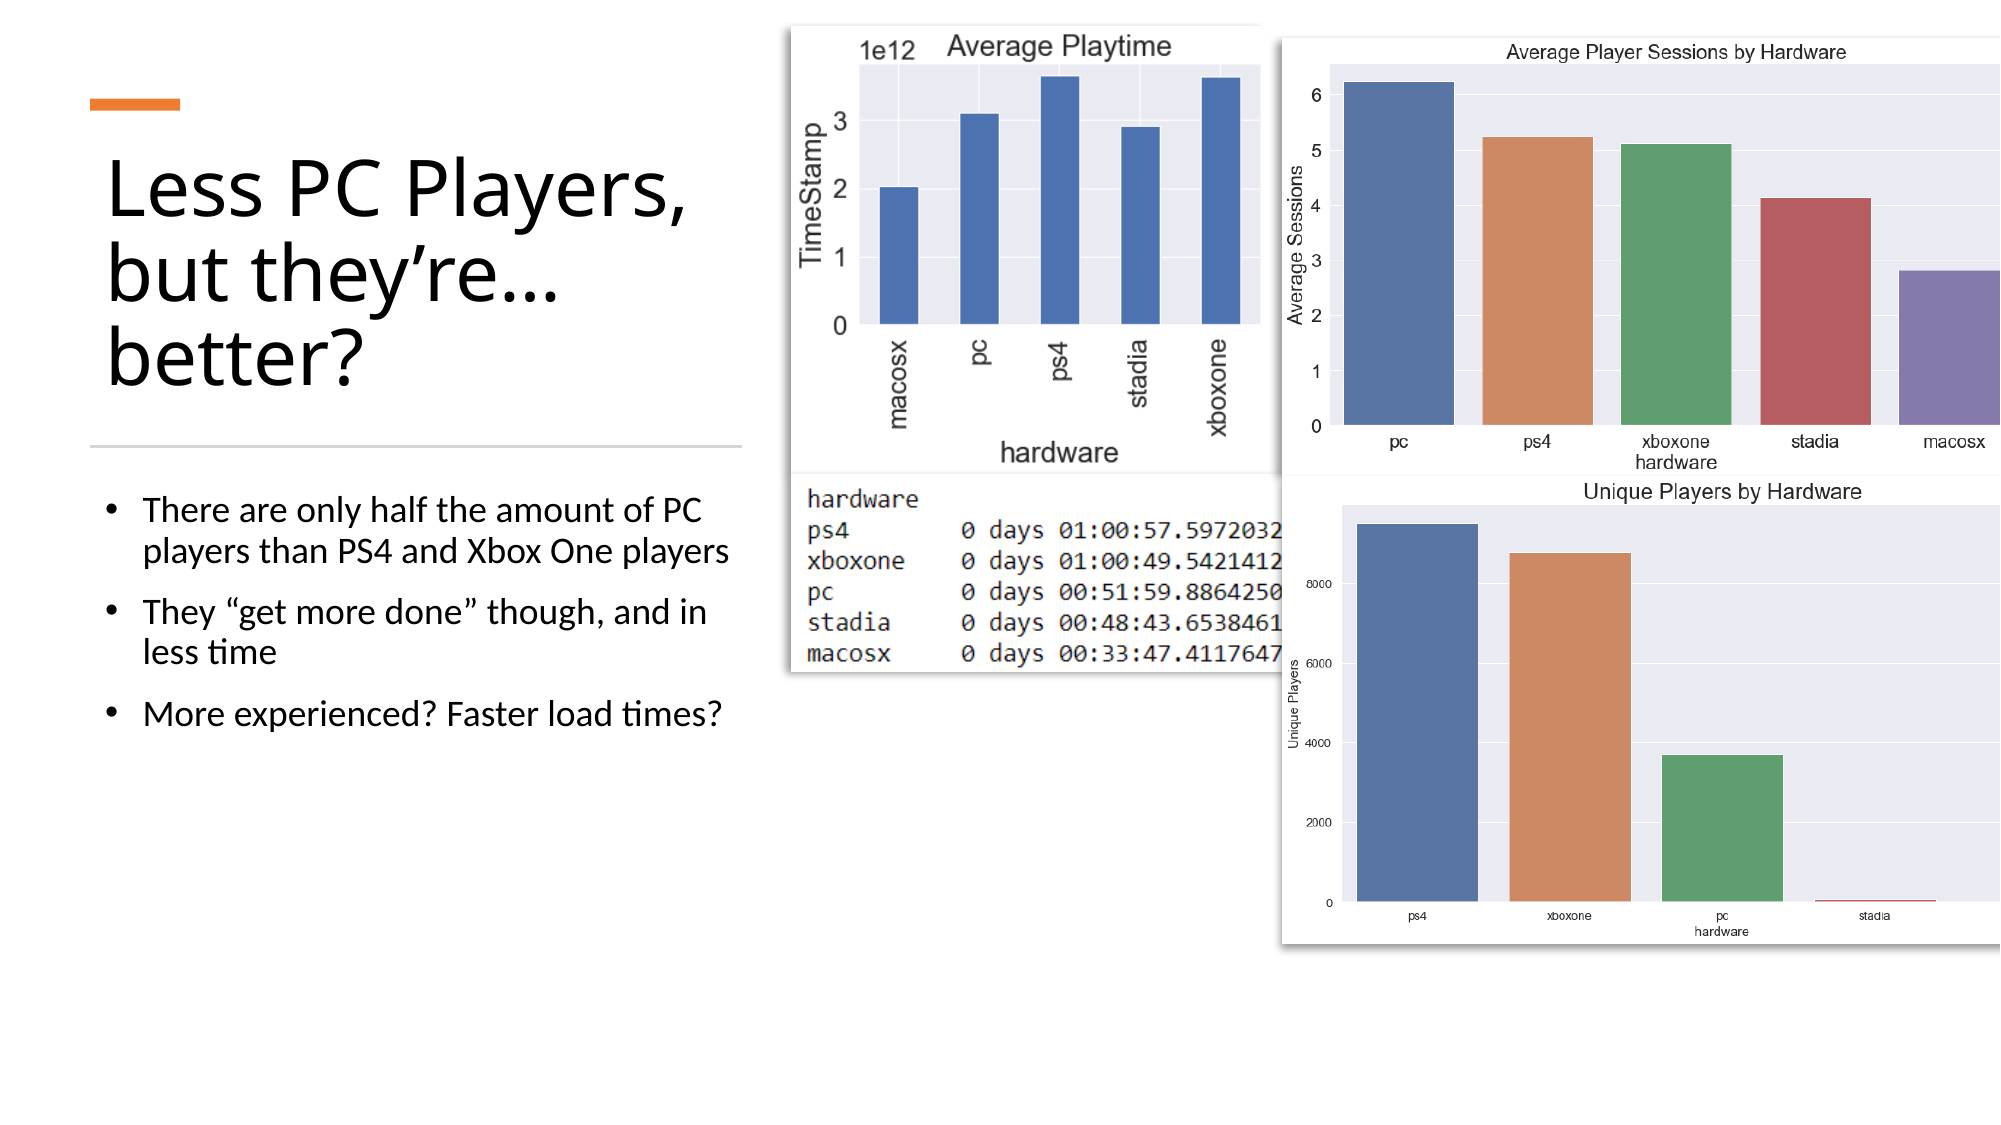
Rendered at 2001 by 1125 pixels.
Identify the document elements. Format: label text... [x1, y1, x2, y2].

title Less PC Players, but they’re… better? [90, 140, 765, 411]
text_box [89, 444, 743, 449]
list There are only half the amount of PC players than PS4 and Xbox One players They “get more done” though, and in less time More experienced? Faster load times? [90, 482, 765, 1016]
text_box [0, 0, 2000, 1125]
text_box [89, 98, 181, 112]
picture [791, 26, 2000, 944]
